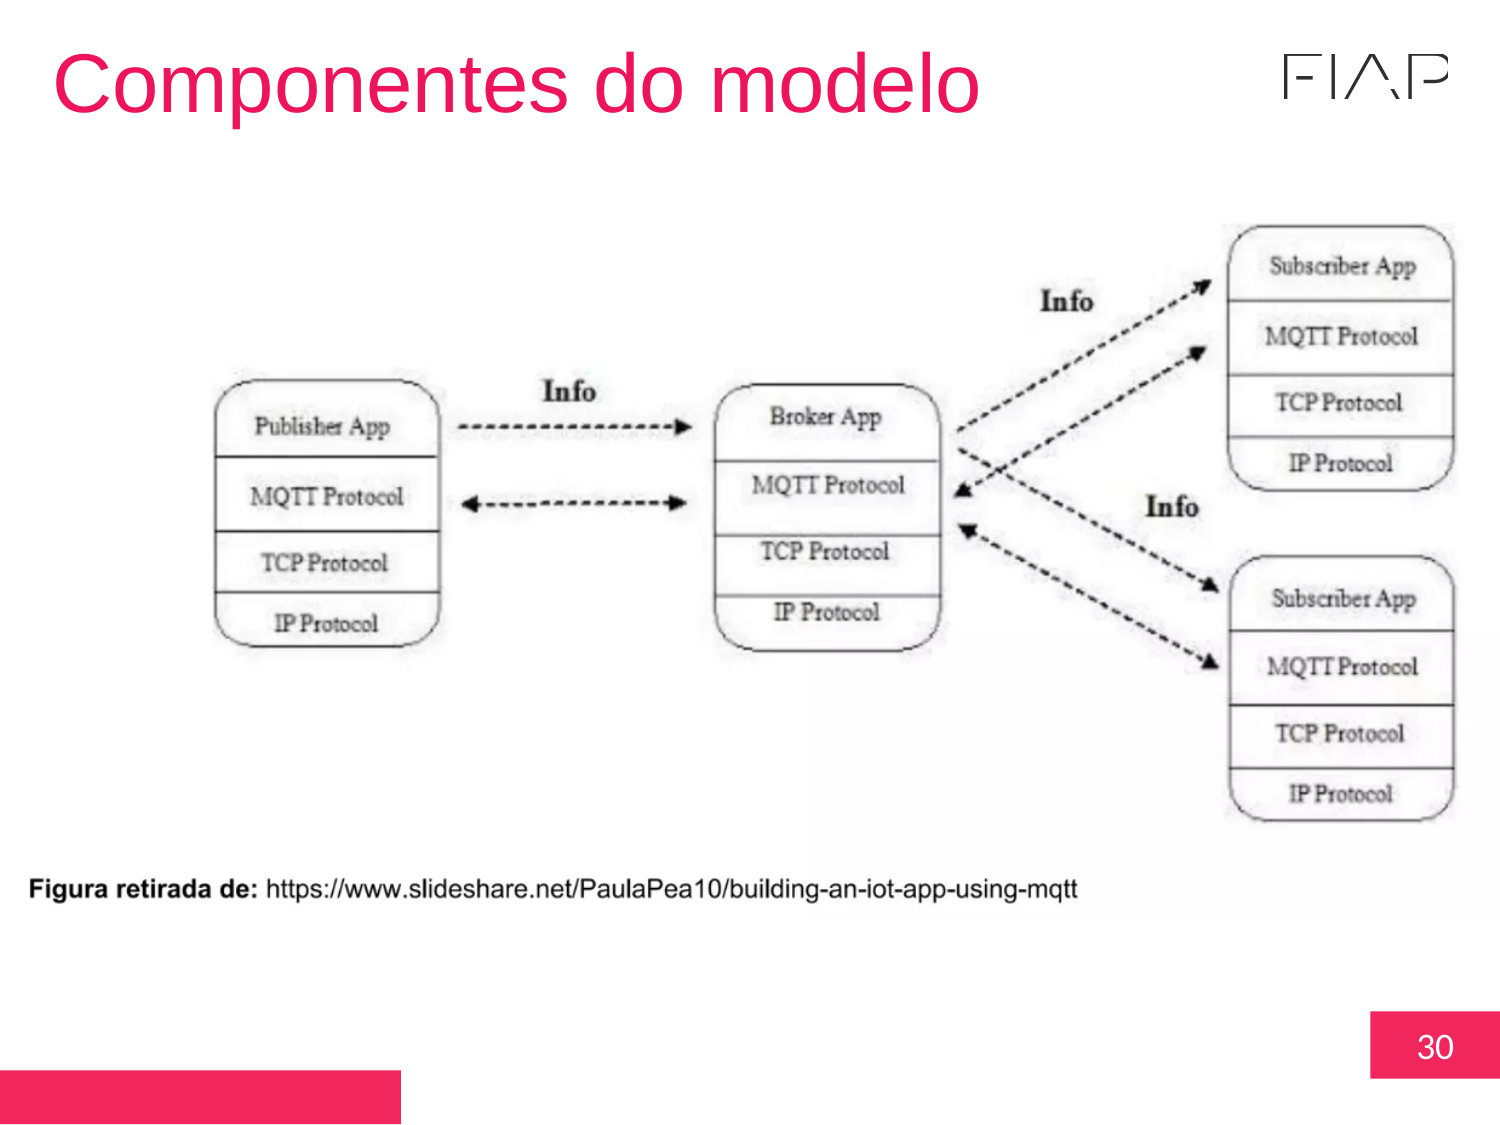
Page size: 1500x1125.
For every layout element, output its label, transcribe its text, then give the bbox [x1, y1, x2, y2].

picture [0, 203, 1500, 922]
text_box Componentes do modelo [37, 21, 1123, 137]
picture [1284, 54, 1448, 99]
